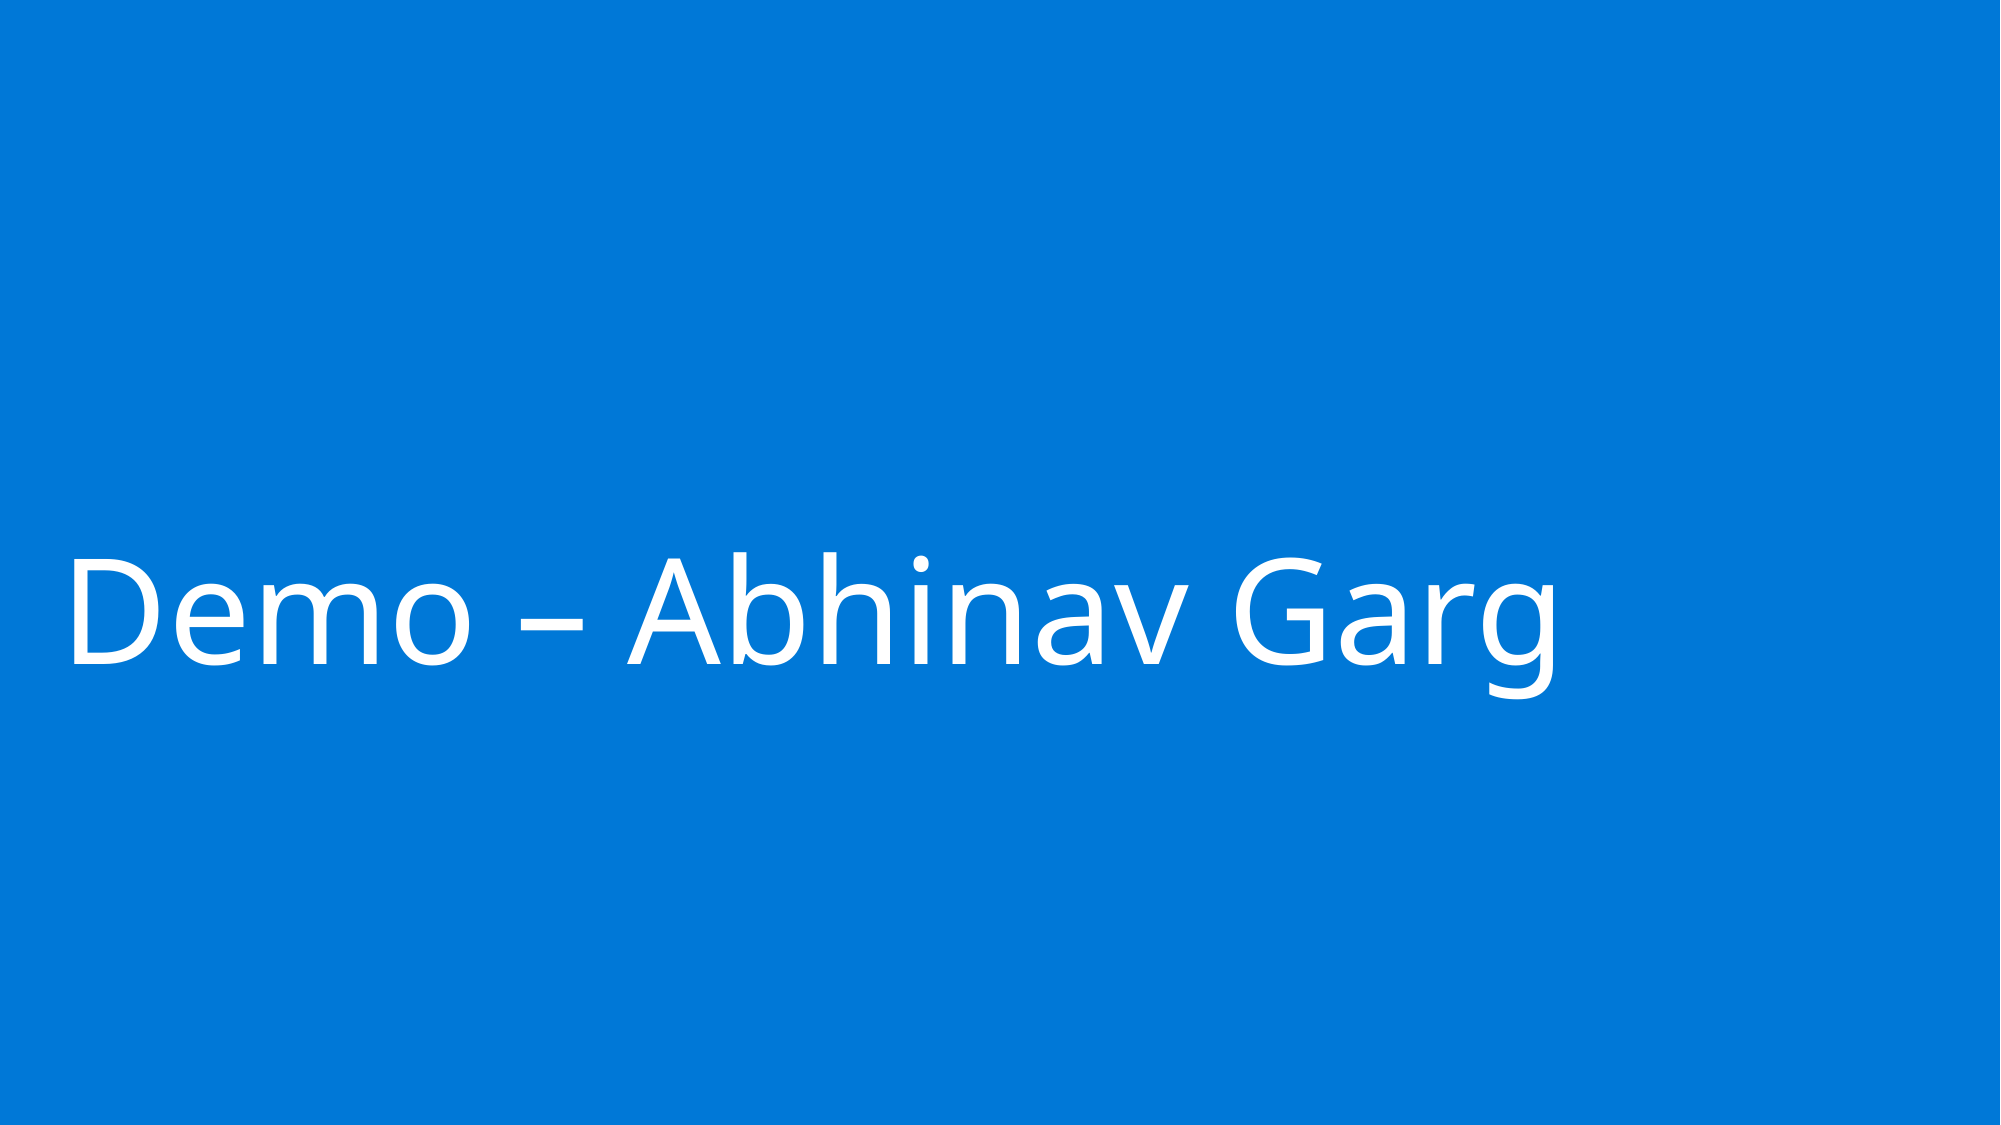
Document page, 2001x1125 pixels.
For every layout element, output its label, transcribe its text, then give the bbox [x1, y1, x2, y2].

title Demo – Abhinav Garg [36, 522, 1655, 705]
